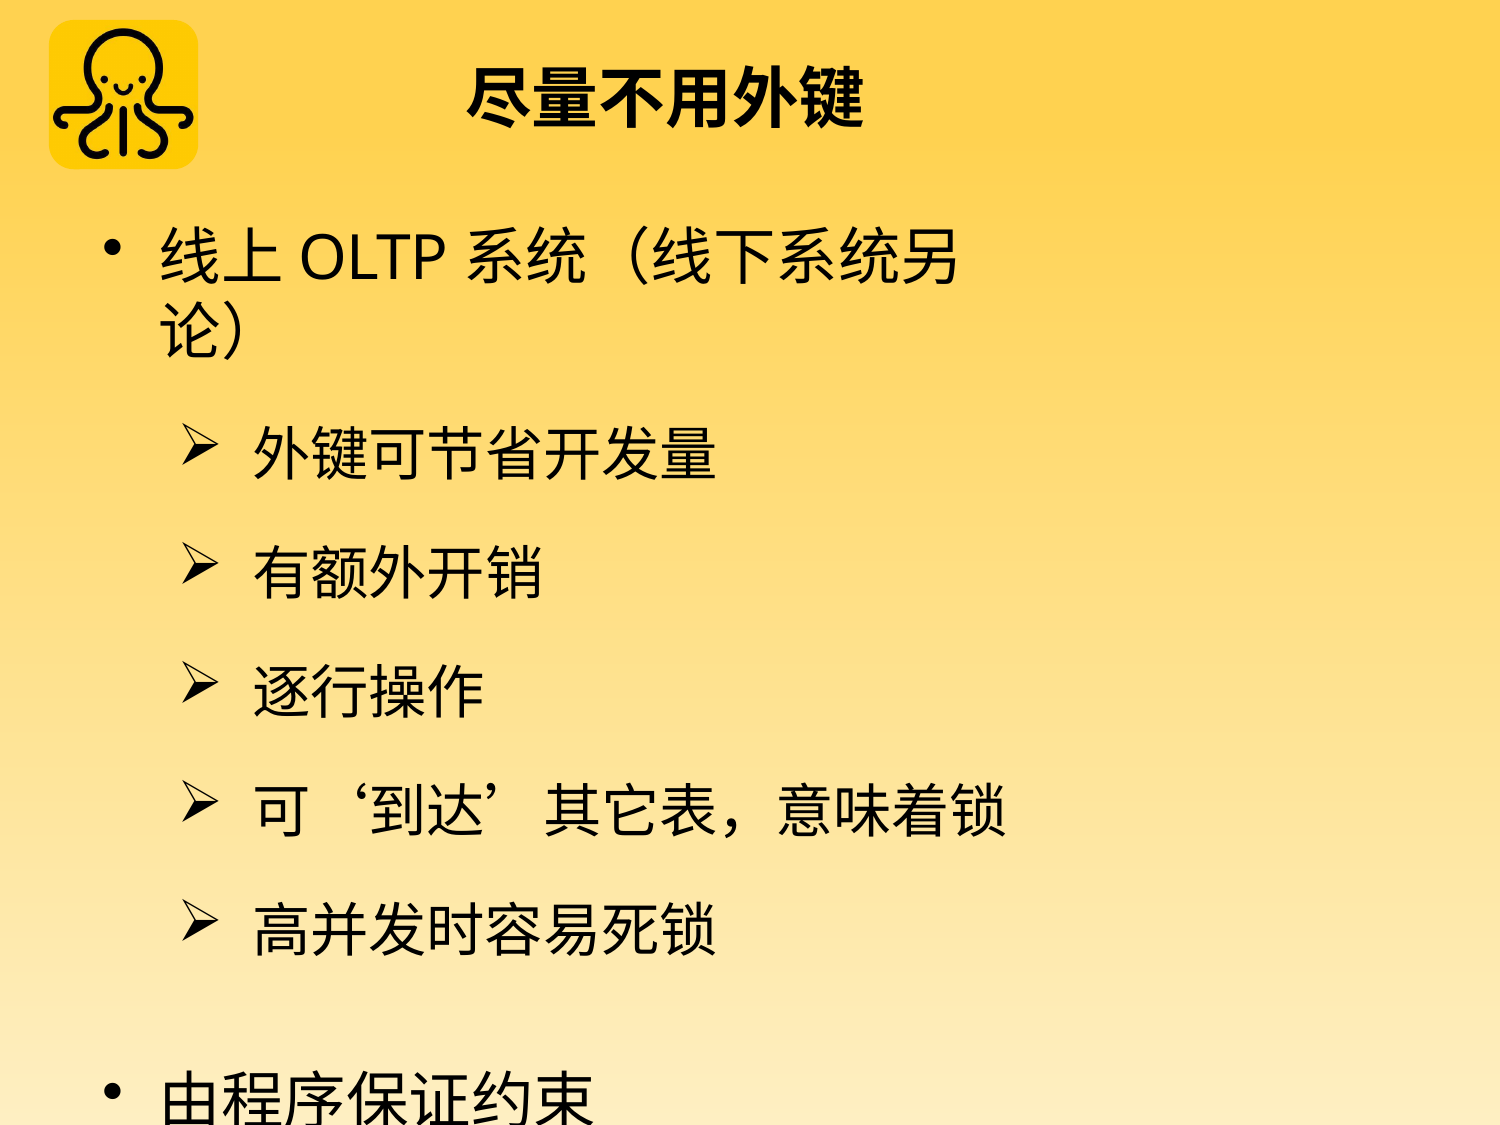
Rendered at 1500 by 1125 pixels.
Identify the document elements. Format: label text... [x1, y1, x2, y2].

text_box 线上OLTP系统（线下系统另论） 外键可节省开发量 有额外开销 逐行操作 可‘到达’其它表，意味着锁 高并发时容易死锁 由程序保证约束 [100, 214, 1065, 1125]
picture [48, 19, 199, 170]
title 尽量不用外键 [462, 53, 868, 214]
